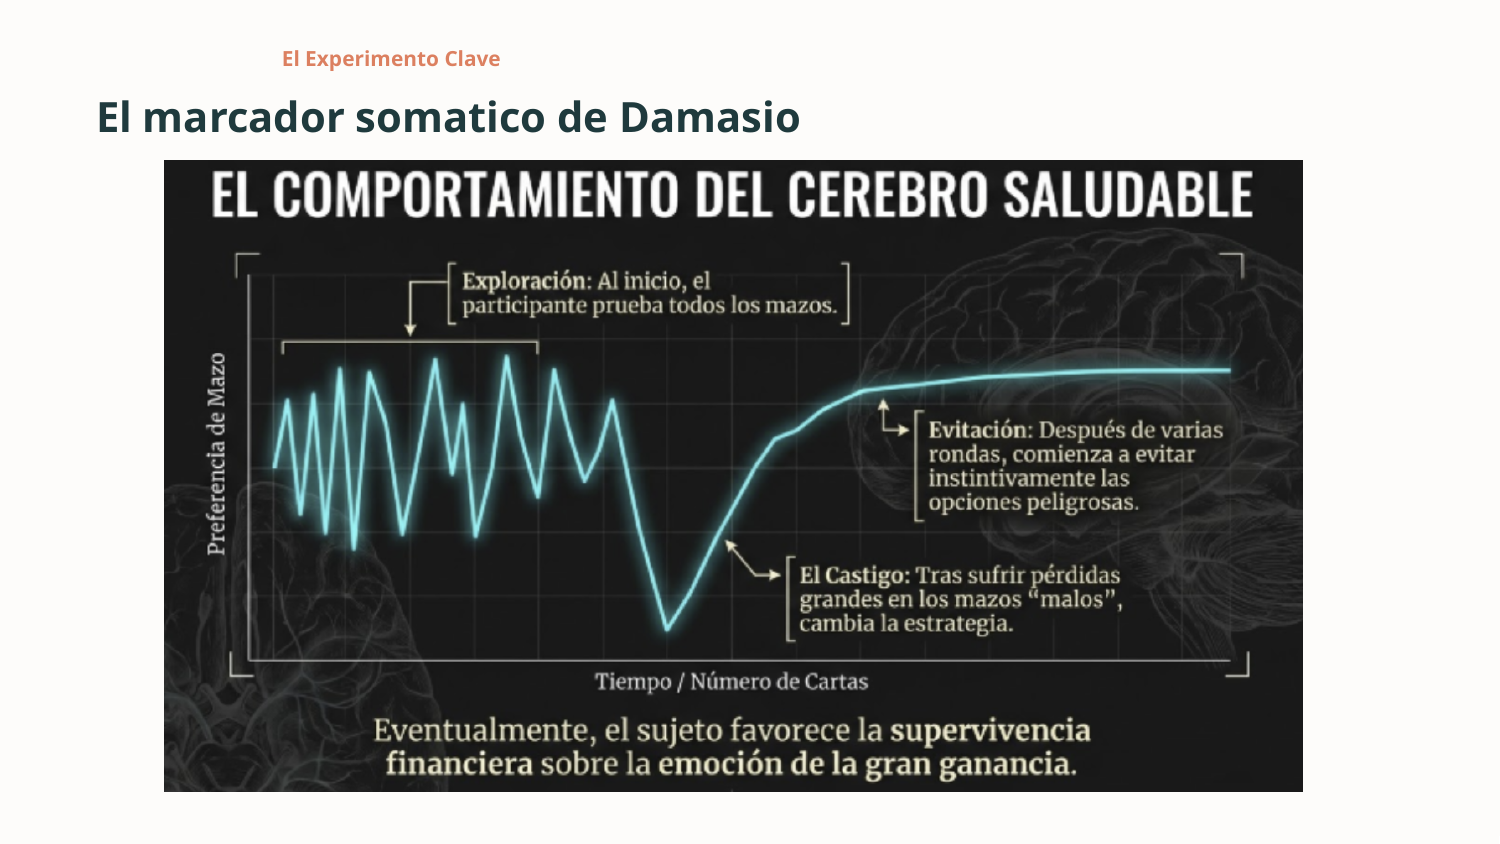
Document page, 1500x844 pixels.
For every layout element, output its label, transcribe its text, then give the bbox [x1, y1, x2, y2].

text_box El marcador somatico de Damasio [96, 78, 1340, 141]
picture [0, 0, 1500, 844]
text_box El Experimento Clave [281, 52, 501, 72]
